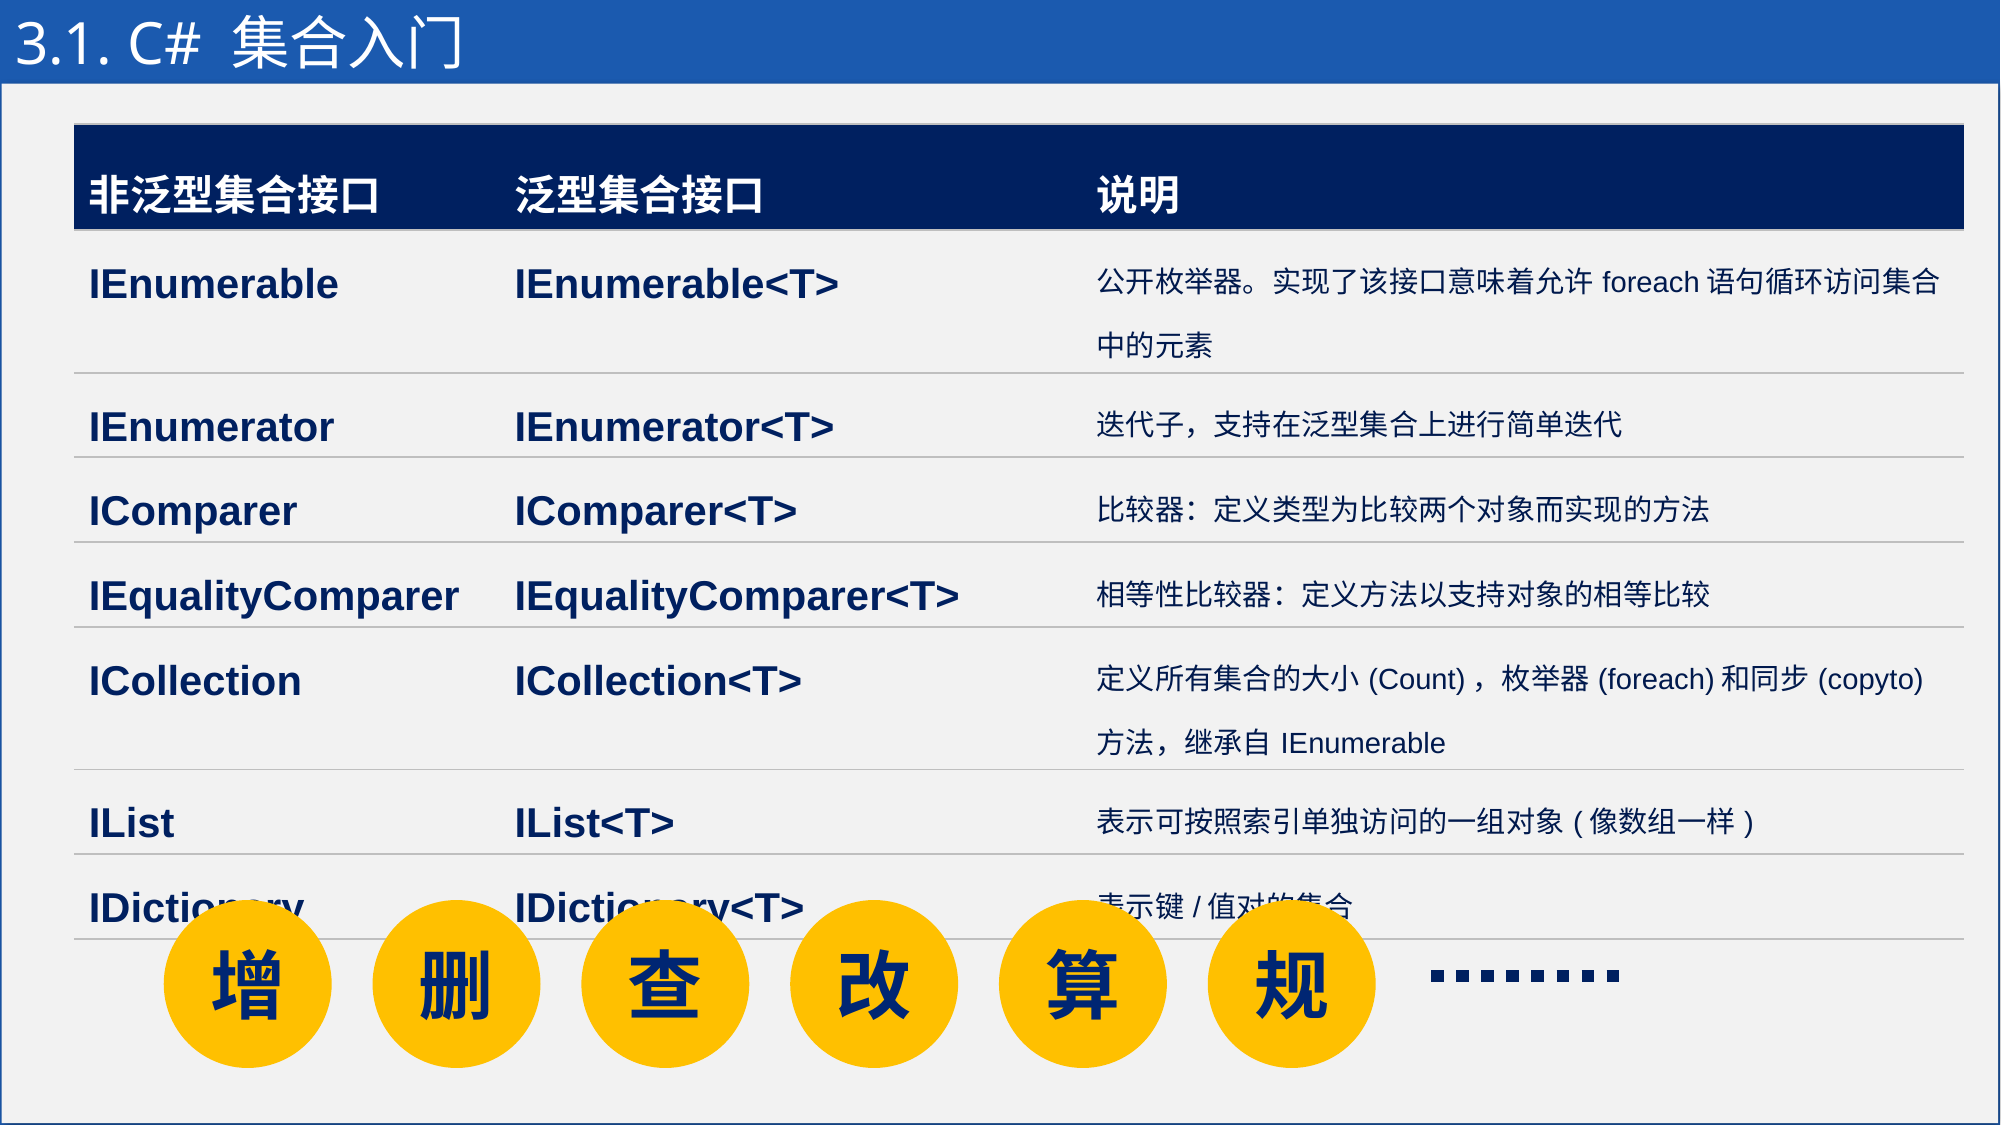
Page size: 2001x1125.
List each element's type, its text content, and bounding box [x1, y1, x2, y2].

text_box 查 [581, 900, 750, 1068]
table_cell IComparer<T> [500, 458, 1082, 541]
table_cell 表示可按照索引单独访问的一组对象(像数组一样) [1082, 770, 1964, 853]
text_box 删 [372, 900, 541, 1068]
table_cell IDictionary<T> [500, 855, 1082, 938]
text_box 算 [998, 900, 1167, 1068]
table_cell 相等性比较器：定义方法以支持对象的相等比较 [1082, 543, 1964, 626]
table_header 说明 [1082, 125, 1964, 229]
table_header 非泛型集合接口 [74, 125, 500, 229]
table_cell ICollection<T> [500, 628, 1082, 769]
table_cell 公开枚举器。实现了该接口意味着允许foreach语句循环访问集合中的元素 [1082, 231, 1964, 372]
text_box 改 [790, 900, 959, 1068]
text_box 增 [163, 900, 332, 1068]
table_cell IEqualityComparer [74, 543, 500, 626]
text_box 规 [1207, 900, 1376, 1068]
table_cell 比较器：定义类型为比较两个对象而实现的方法 [1082, 458, 1964, 541]
table_cell 迭代子，支持在泛型集合上进行简单迭代 [1082, 374, 1964, 456]
table_cell IEnumerator [74, 374, 500, 456]
table_cell 定义所有集合的大小(Count)，枚举器(foreach)和同步(copyto)方法，继承自IEnumerable [1082, 628, 1964, 769]
title 3.1. C# 集合入门 [0, 1, 2000, 81]
table_cell 表示键/值对的集合 [1082, 855, 1964, 938]
table_cell IList [74, 770, 500, 853]
table_cell IEqualityComparer<T> [500, 543, 1082, 626]
table_cell IComparer [74, 458, 500, 541]
table_header 泛型集合接口 [500, 125, 1082, 229]
table_cell ICollection [74, 628, 500, 769]
table_cell IEnumerable<T> [500, 231, 1082, 372]
table_cell IEnumerable [74, 231, 500, 372]
table_cell IEnumerator<T> [500, 374, 1082, 456]
table_cell IList<T> [500, 770, 1082, 853]
table_cell IDictionary [74, 855, 500, 938]
